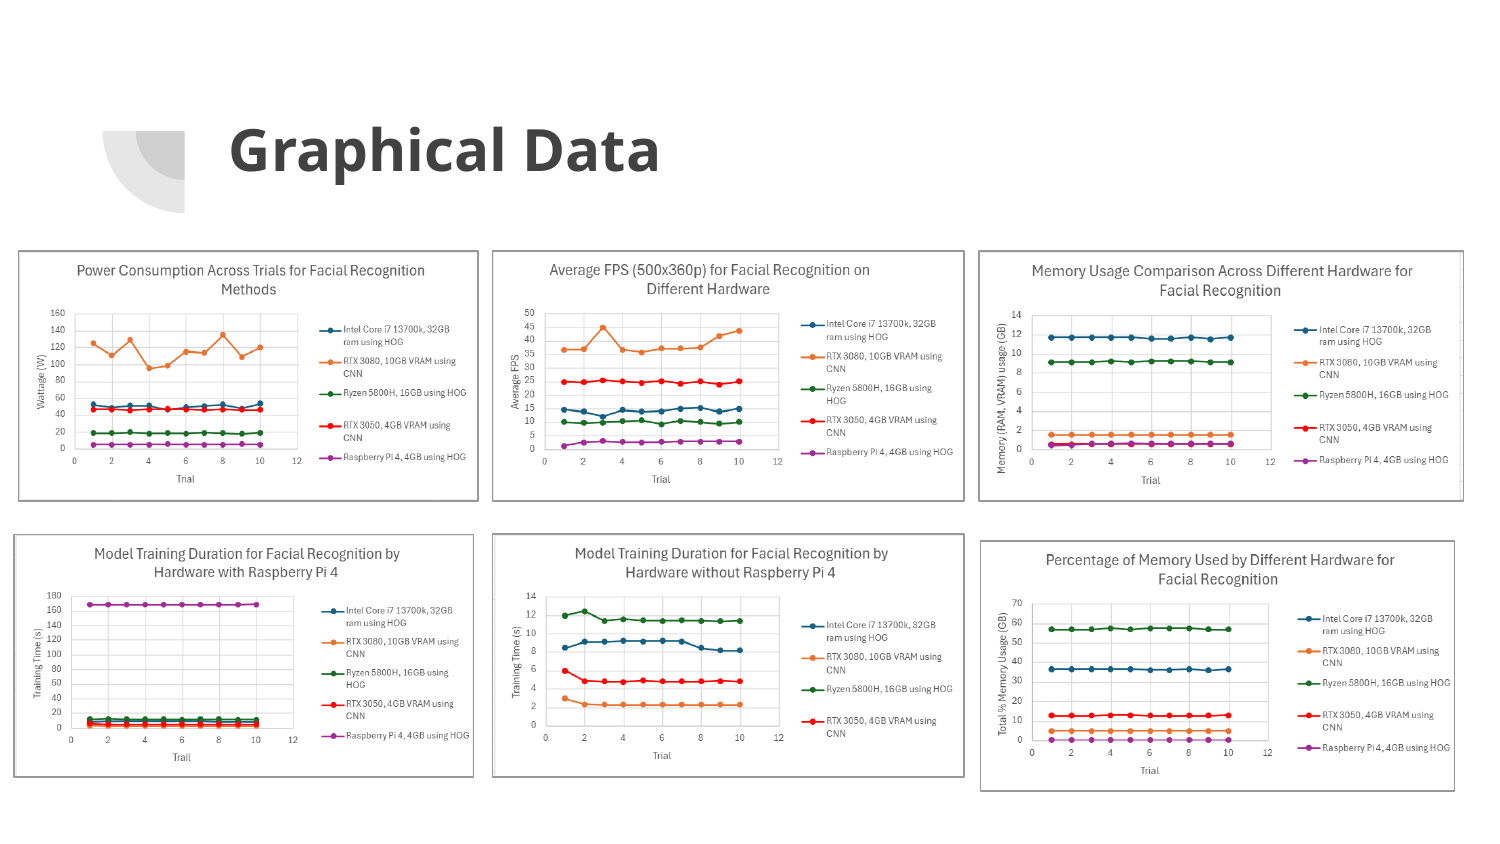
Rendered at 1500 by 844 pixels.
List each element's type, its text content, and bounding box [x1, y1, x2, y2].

picture [979, 251, 1464, 501]
picture [980, 541, 1454, 791]
picture [14, 534, 473, 777]
picture [493, 534, 964, 777]
picture [493, 251, 964, 501]
title Graphical Data [213, 98, 1368, 263]
picture [18, 251, 478, 501]
